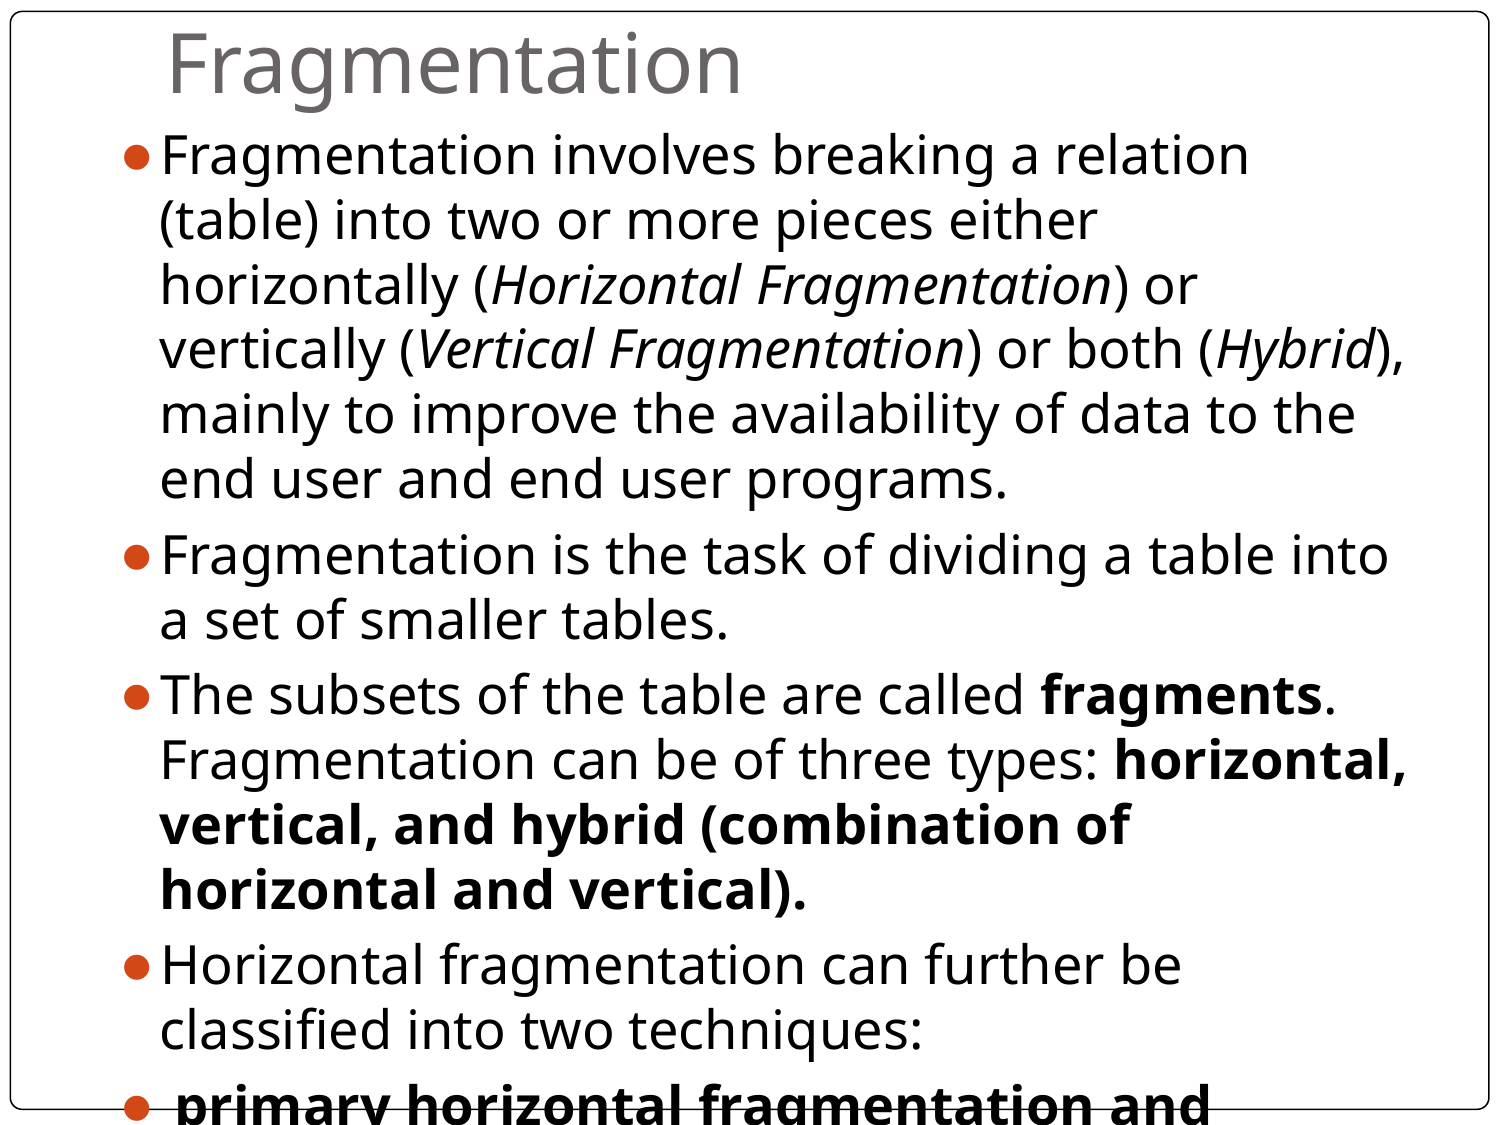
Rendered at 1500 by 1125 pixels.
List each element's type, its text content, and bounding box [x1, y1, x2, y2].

list Fragmentation involves breaking a relation (table) into two or more pieces either horizontally (Horizontal Fragmentation) or vertically (Vertical Fragmentation) or both (Hybrid), mainly to improve the availability of data to the end user and end user programs. Fragmentation is the task of dividing a table into a set of smaller tables. The subsets of the table are called fragments. Fragmentation can be of three types: horizontal, vertical, and hybrid (combination of horizontal and vertical). Horizontal fragmentation can further be classified into two techniques: primary horizontal fragmentation and derived horizontal fragmentation. [99, 112, 1425, 863]
title Fragmentation [150, 0, 1425, 112]
